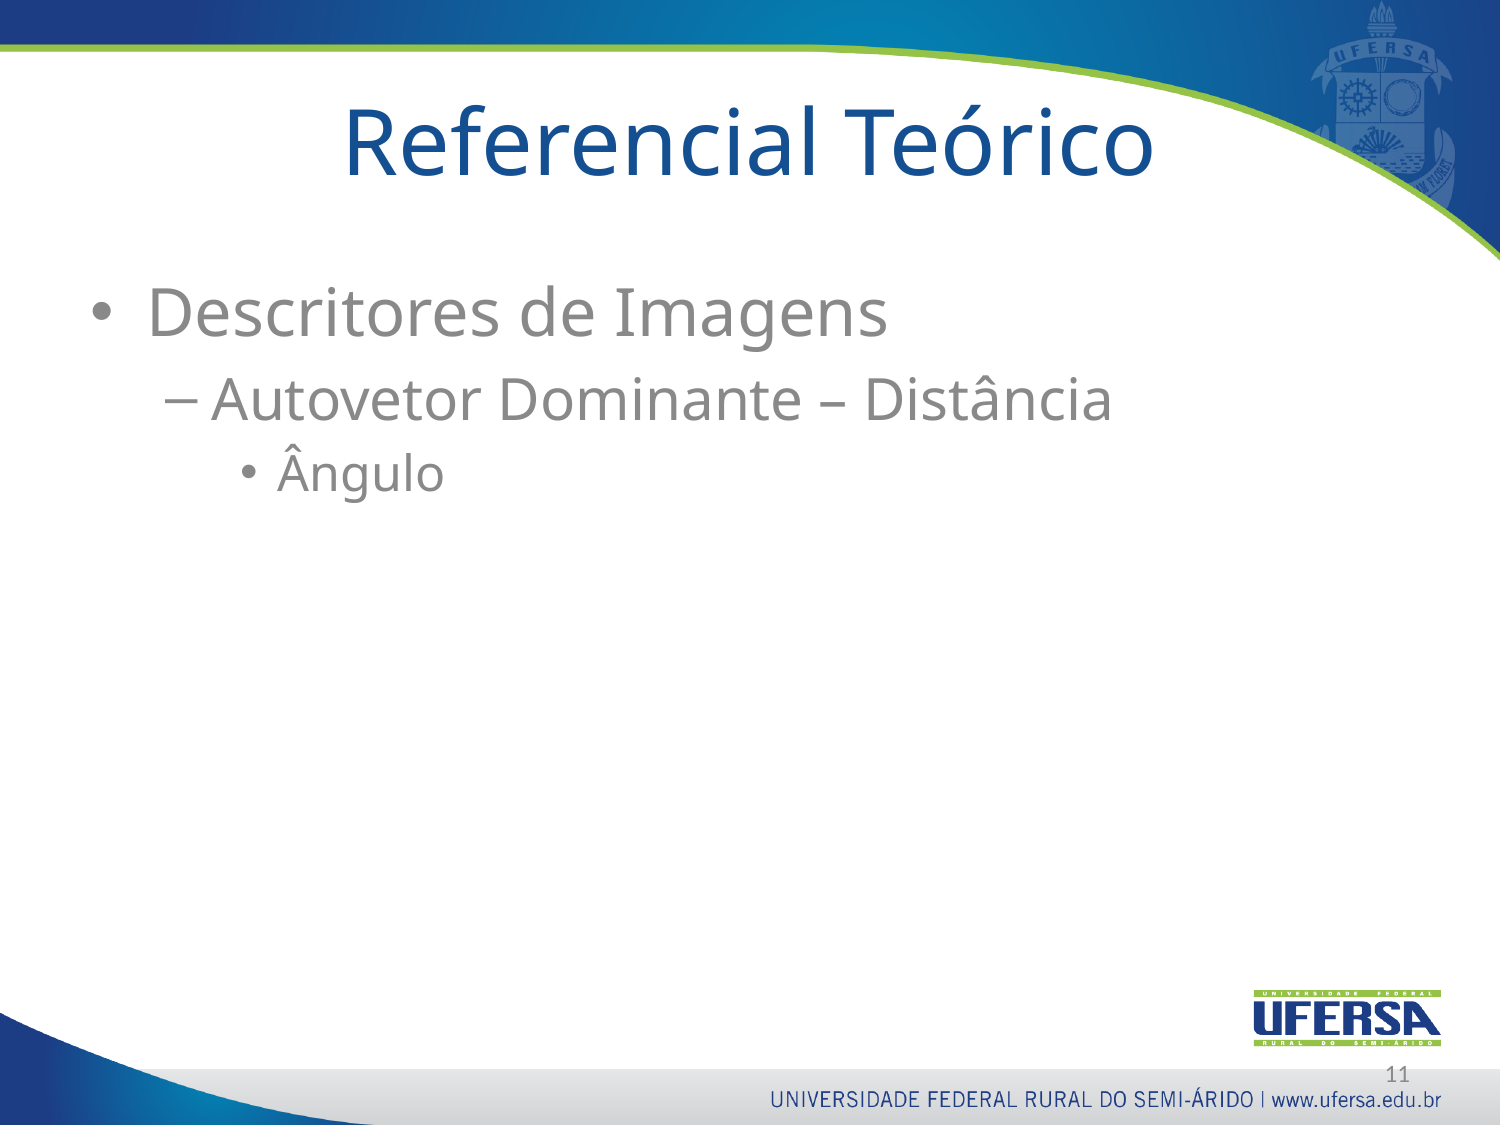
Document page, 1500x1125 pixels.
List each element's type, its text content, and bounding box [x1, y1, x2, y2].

slide_number 11 [1074, 1042, 1425, 1103]
title Referencial Teórico [75, 45, 1425, 233]
picture [0, 0, 1500, 1125]
